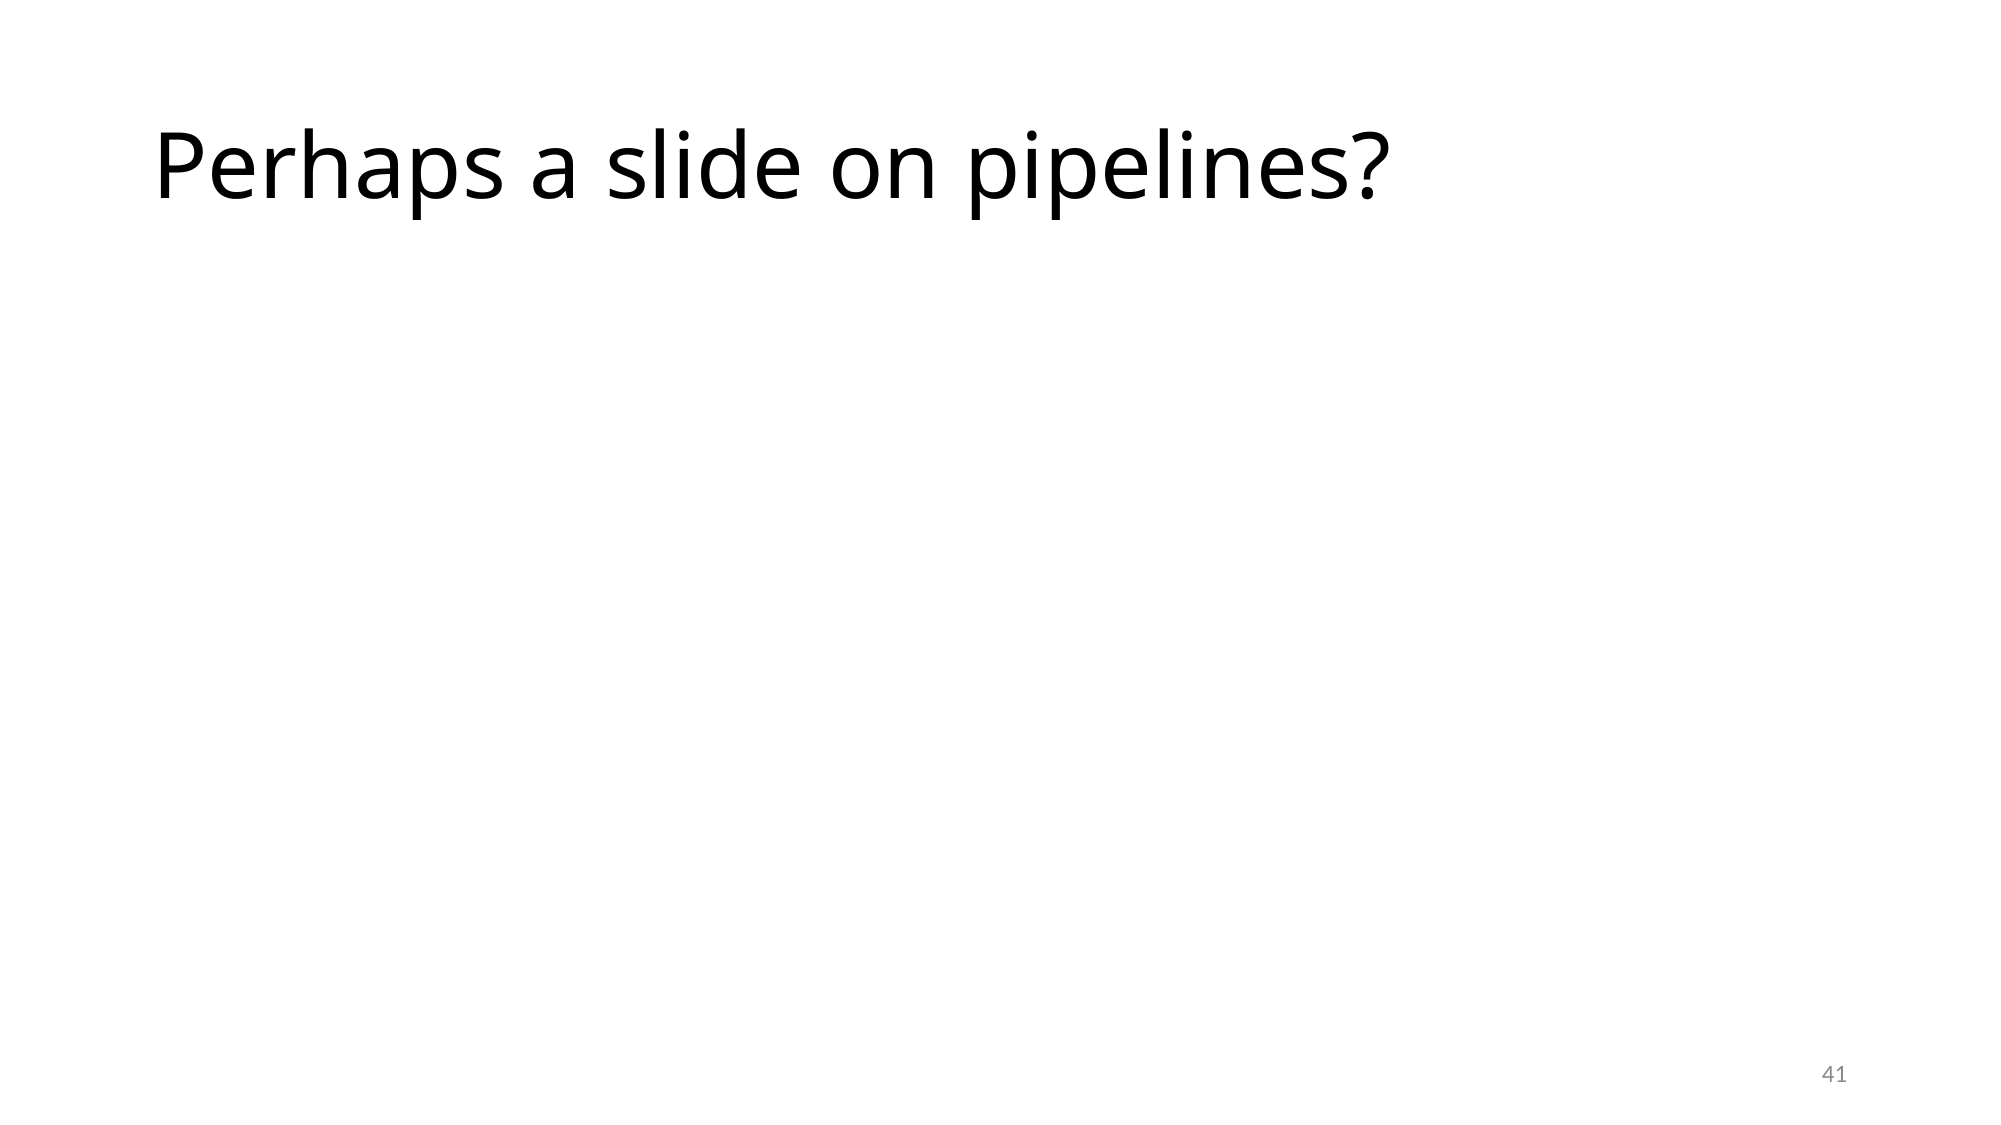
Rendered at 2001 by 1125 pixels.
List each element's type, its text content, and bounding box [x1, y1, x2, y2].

title Perhaps a slide on pipelines? [137, 59, 1863, 278]
slide_number 41 [1412, 1042, 1863, 1103]
